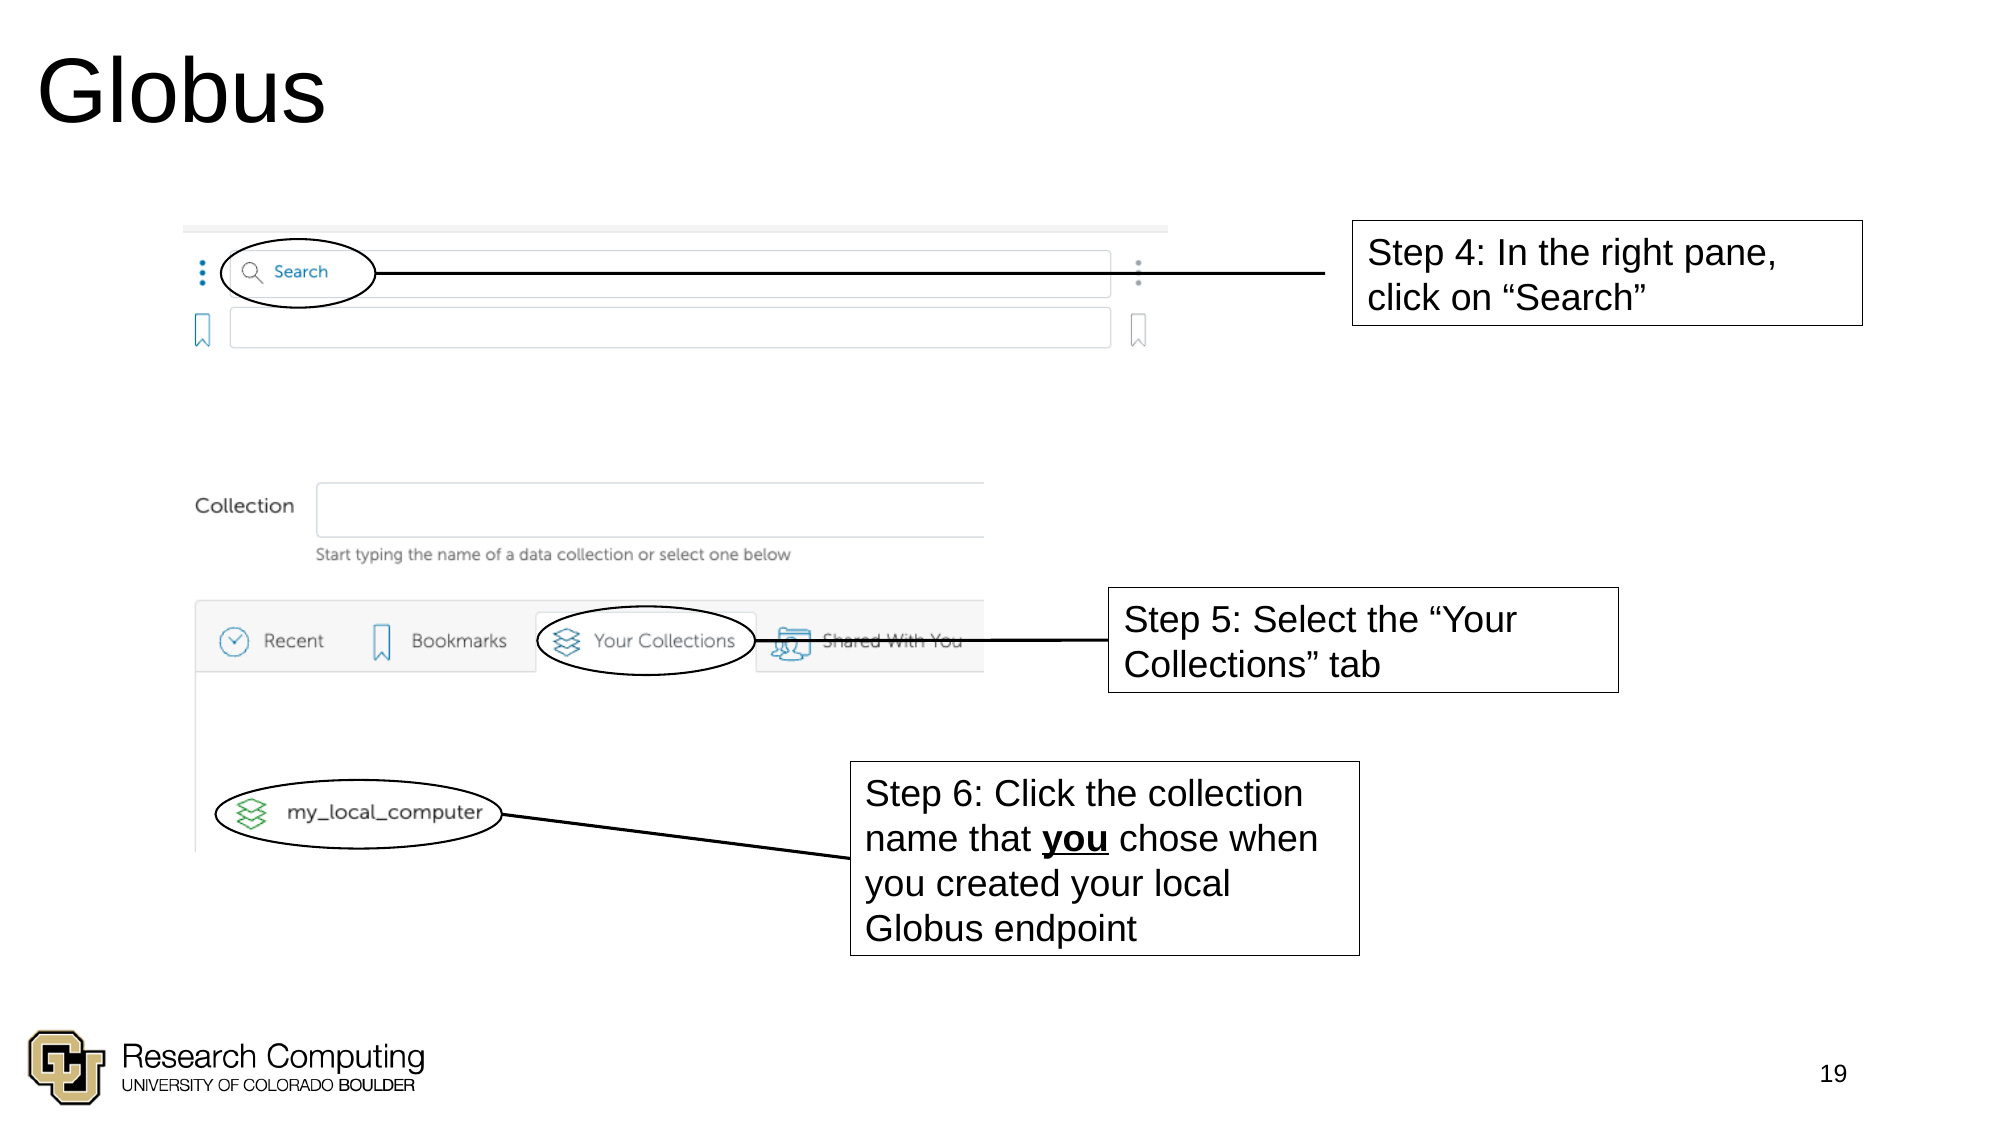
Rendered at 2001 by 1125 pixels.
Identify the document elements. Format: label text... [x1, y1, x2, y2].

slide_number 19 [1412, 1042, 1863, 1103]
picture [183, 464, 984, 852]
text_box Step 5: Select the “Your Collections” tab [1108, 587, 1619, 693]
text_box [502, 814, 851, 860]
picture [0, 1024, 775, 1121]
text_box Step 4: In the right pane, click on “Search” [1352, 220, 1863, 326]
picture [183, 225, 1168, 357]
text_box Globus [21, 36, 484, 254]
text_box Step 6: Click the collection name that you chose when you created your local Globus endpoint [850, 761, 1360, 956]
